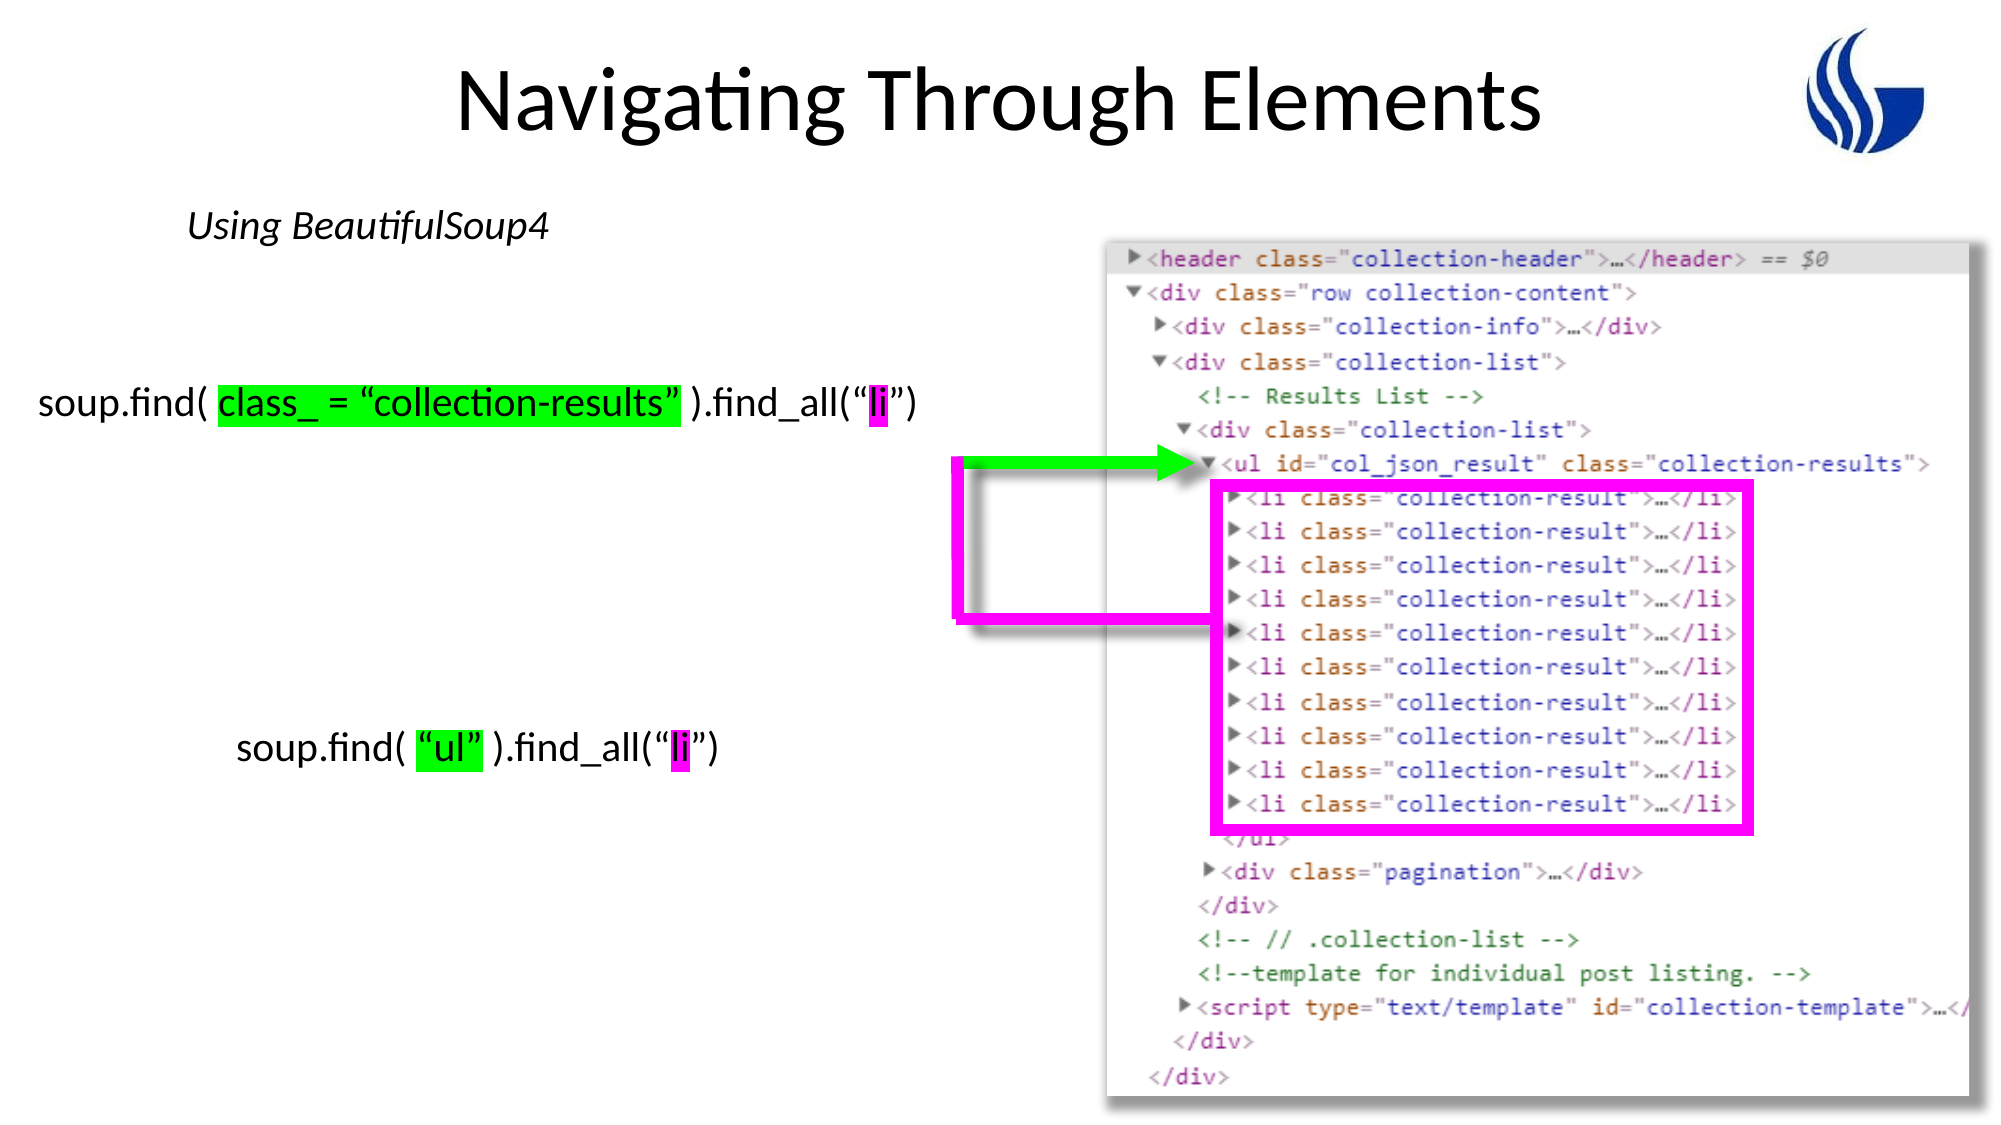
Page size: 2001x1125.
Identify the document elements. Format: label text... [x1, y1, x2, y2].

text_box soup.find( “ul” ).find_all(“li”) [0, 712, 957, 778]
text_box Using BeautifulSoup4 [34, 190, 702, 255]
text_box soup.find( class_ = “collection-results” ).find_all(“li”) [0, 367, 957, 433]
text_box Navigating Through Elements [0, 0, 1709, 188]
picture [1709, 0, 2000, 188]
picture [1107, 243, 1970, 1096]
